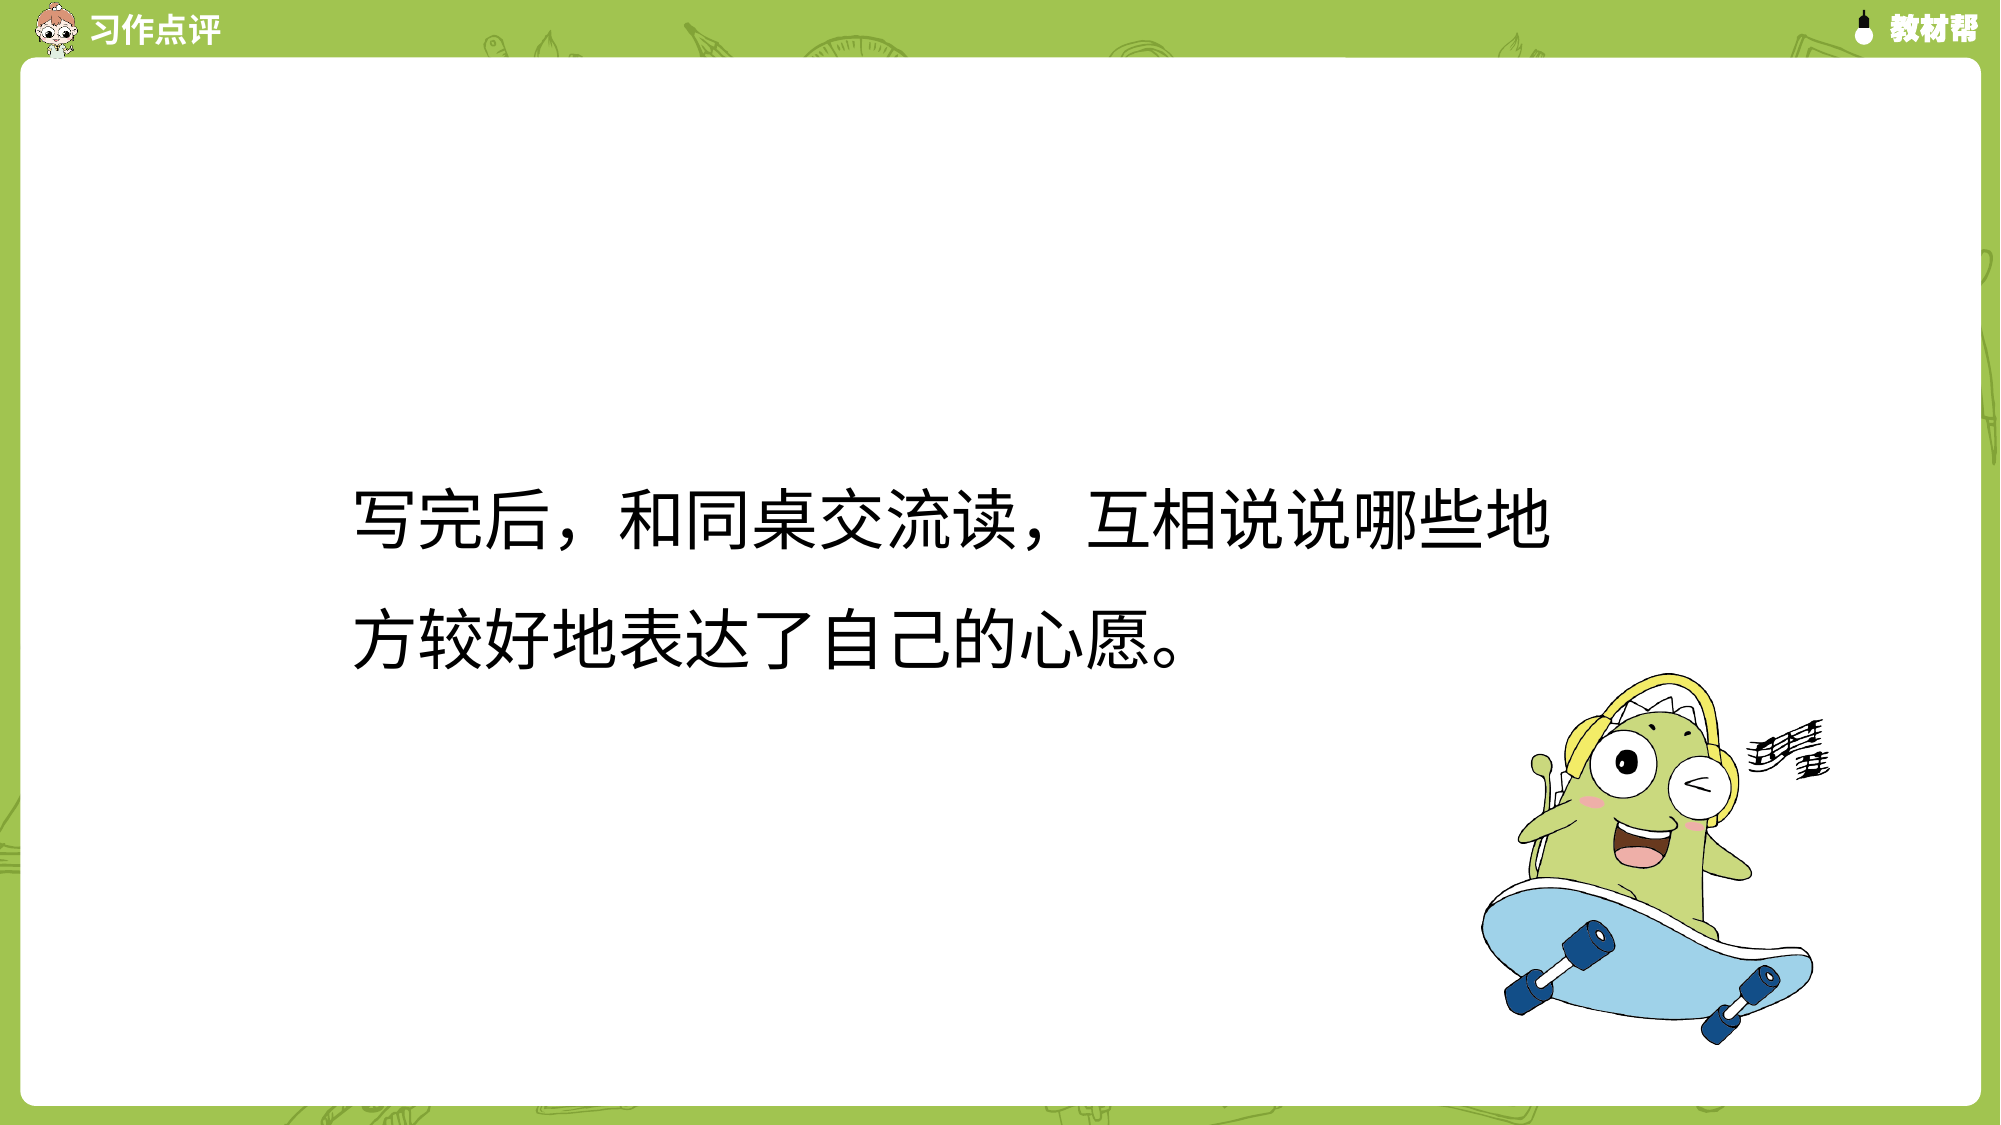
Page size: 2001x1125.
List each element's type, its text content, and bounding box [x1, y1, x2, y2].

picture [34, 0, 79, 59]
picture [1481, 673, 1830, 1046]
text_box 写完后，和同桌交流读，互相说说哪些地方较好地表达了自己的心愿。 [336, 430, 1583, 685]
